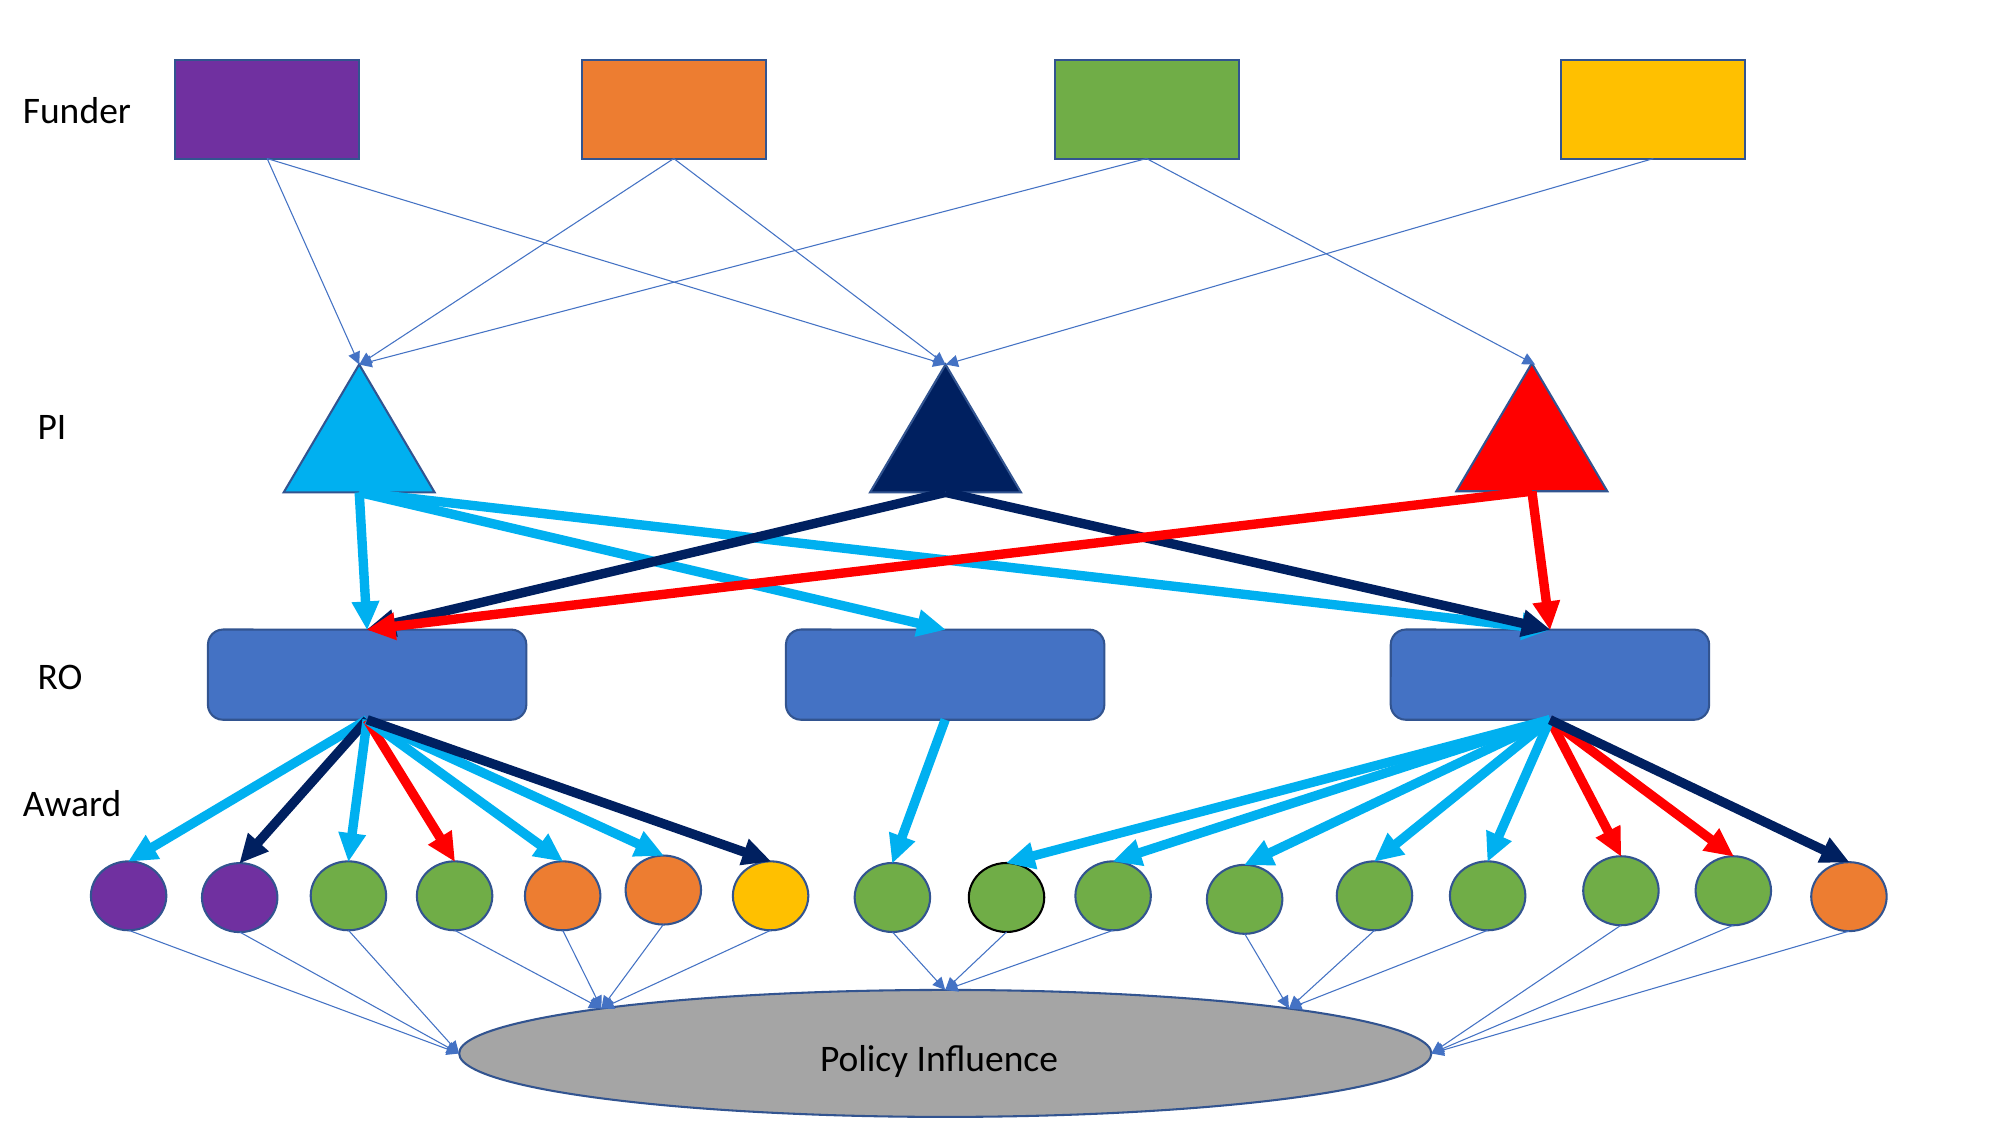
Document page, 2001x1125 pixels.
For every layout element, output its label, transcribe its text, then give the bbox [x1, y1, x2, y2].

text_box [1532, 491, 1550, 630]
text_box [853, 861, 932, 934]
text_box [174, 59, 360, 160]
text_box Funder [8, 79, 157, 139]
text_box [128, 930, 348, 1054]
text_box RO [22, 644, 100, 705]
text_box [1335, 865, 1414, 930]
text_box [367, 491, 1532, 630]
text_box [1244, 933, 1288, 1009]
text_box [267, 158, 359, 365]
text_box [309, 864, 388, 930]
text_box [239, 932, 348, 1054]
text_box [458, 989, 1433, 1118]
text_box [454, 930, 562, 1009]
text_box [601, 924, 664, 930]
text_box [89, 860, 168, 932]
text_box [945, 930, 1114, 990]
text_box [892, 931, 945, 990]
text_box [1582, 863, 1660, 925]
text_box [784, 630, 1106, 721]
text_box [359, 158, 945, 365]
text_box [1560, 59, 1746, 160]
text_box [1288, 930, 1431, 1009]
text_box [1455, 365, 1610, 493]
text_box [1431, 925, 1734, 931]
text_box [1006, 719, 1549, 863]
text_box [359, 492, 367, 630]
text_box [731, 860, 810, 932]
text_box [128, 719, 239, 862]
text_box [1549, 719, 1849, 863]
text_box [1448, 865, 1527, 925]
text_box [967, 861, 1046, 930]
text_box [869, 365, 1022, 491]
text_box [281, 365, 436, 494]
text_box [1205, 863, 1284, 935]
text_box [523, 862, 602, 930]
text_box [367, 719, 771, 862]
text_box [1074, 863, 1152, 932]
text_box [892, 719, 946, 863]
text_box [1694, 863, 1773, 927]
text_box PI [22, 394, 96, 455]
text_box [581, 59, 767, 158]
text_box [200, 862, 279, 930]
text_box Award [8, 771, 128, 831]
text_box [348, 930, 460, 1054]
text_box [239, 719, 368, 864]
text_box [601, 930, 771, 1009]
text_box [348, 719, 367, 862]
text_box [945, 158, 1654, 365]
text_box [562, 930, 601, 1009]
text_box [415, 862, 494, 930]
text_box [206, 628, 528, 719]
text_box [1054, 59, 1240, 158]
text_box [624, 862, 703, 926]
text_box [1431, 931, 1849, 1054]
text_box [1389, 628, 1711, 719]
text_box Policy Influence [805, 1026, 1085, 1087]
text_box [1810, 861, 1888, 933]
